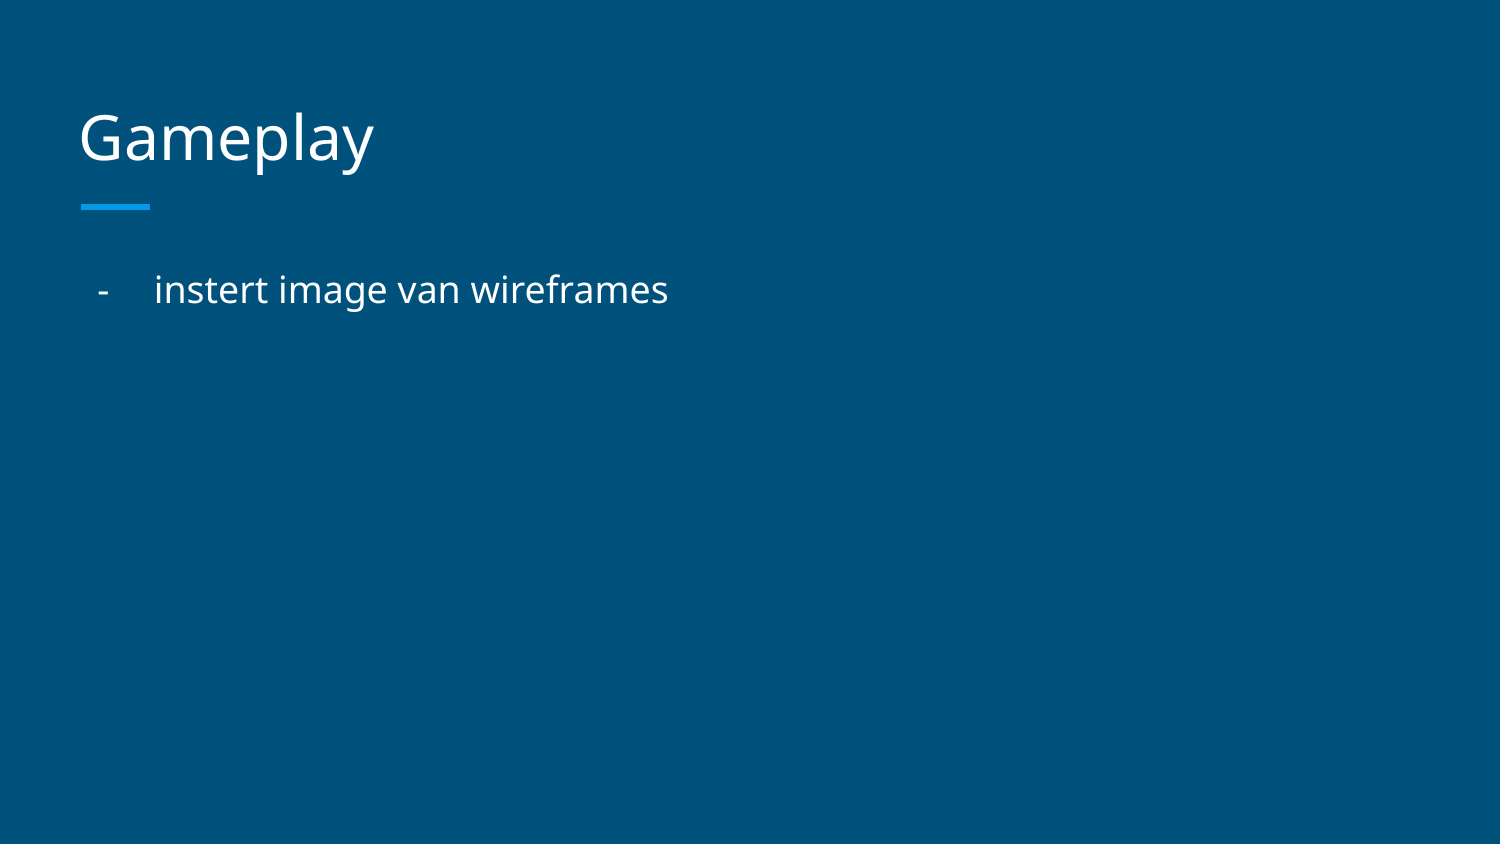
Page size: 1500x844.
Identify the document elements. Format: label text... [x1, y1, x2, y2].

list instert image van wireframes [63, 244, 1437, 750]
title Gameplay [63, 75, 1437, 188]
